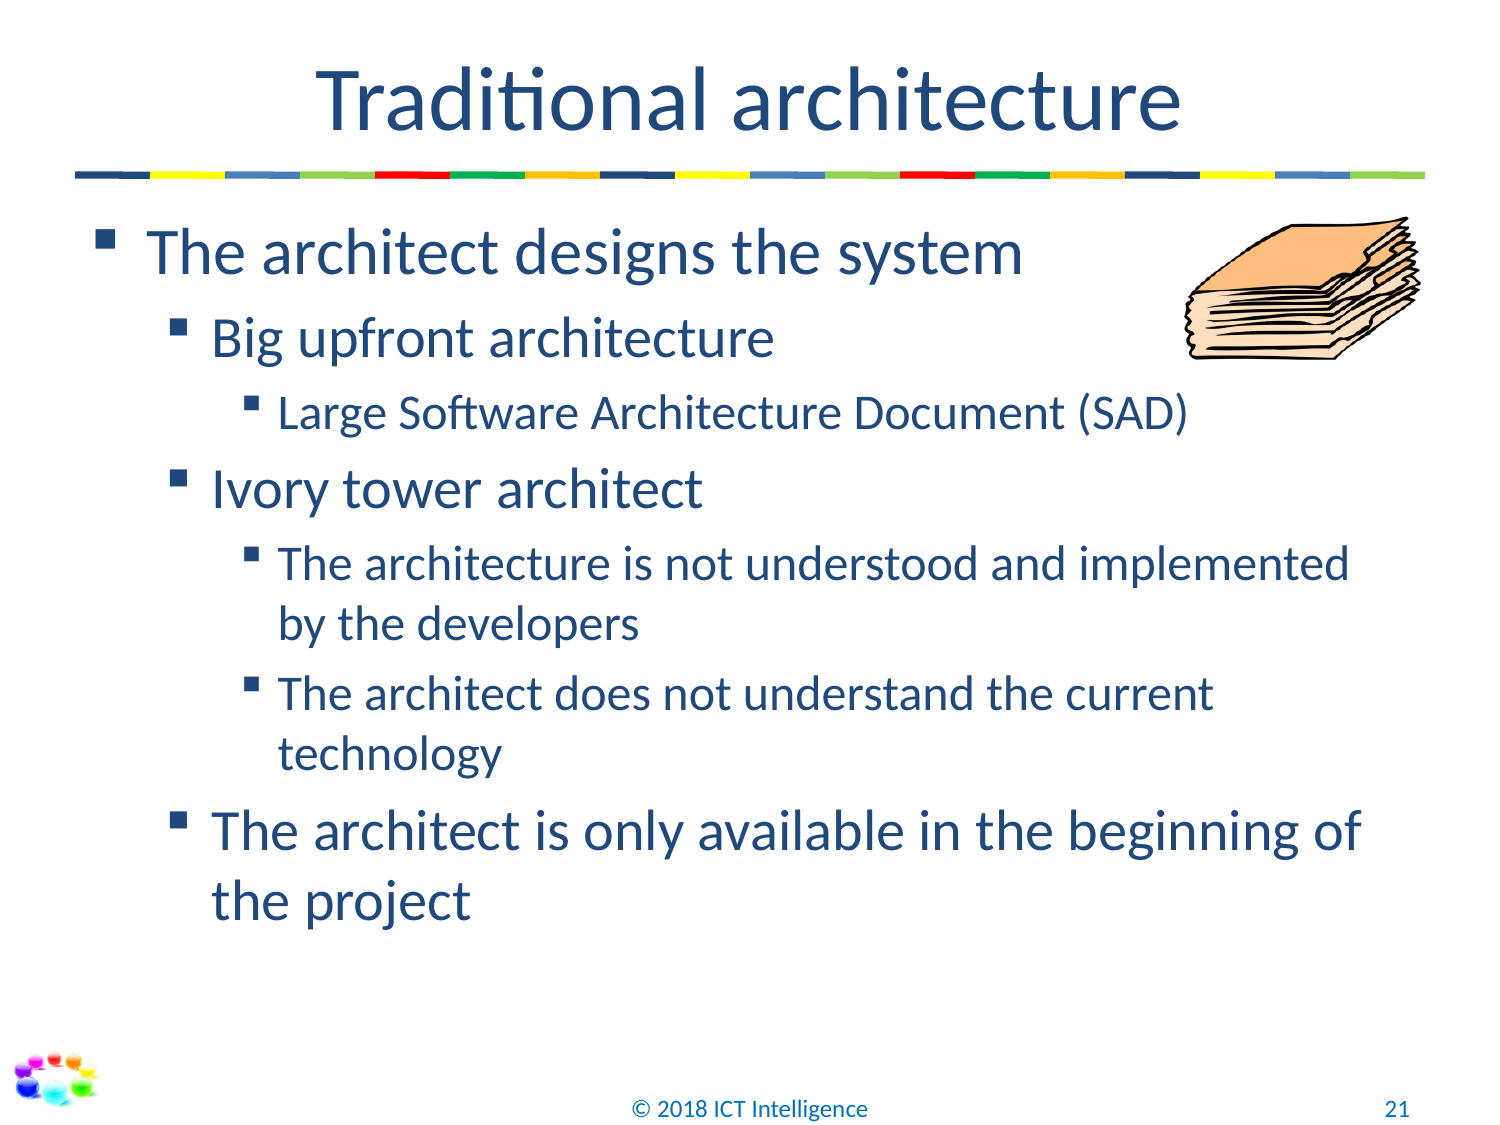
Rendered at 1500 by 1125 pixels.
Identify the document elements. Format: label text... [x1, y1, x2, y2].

picture [1181, 212, 1426, 361]
list The architect designs the system Big upfront architecture Large Software Architecture Document (SAD) Ivory tower architect The architecture is not understood and implemented by the developers The architect does not understand the current technology The architect is only available in the beginning of the project [75, 200, 1425, 1005]
title Traditional architecture [75, 24, 1425, 163]
footer © 2018 ICT Intelligence [512, 1077, 988, 1125]
picture [0, 1034, 113, 1125]
slide_number 21 [1074, 1077, 1425, 1125]
